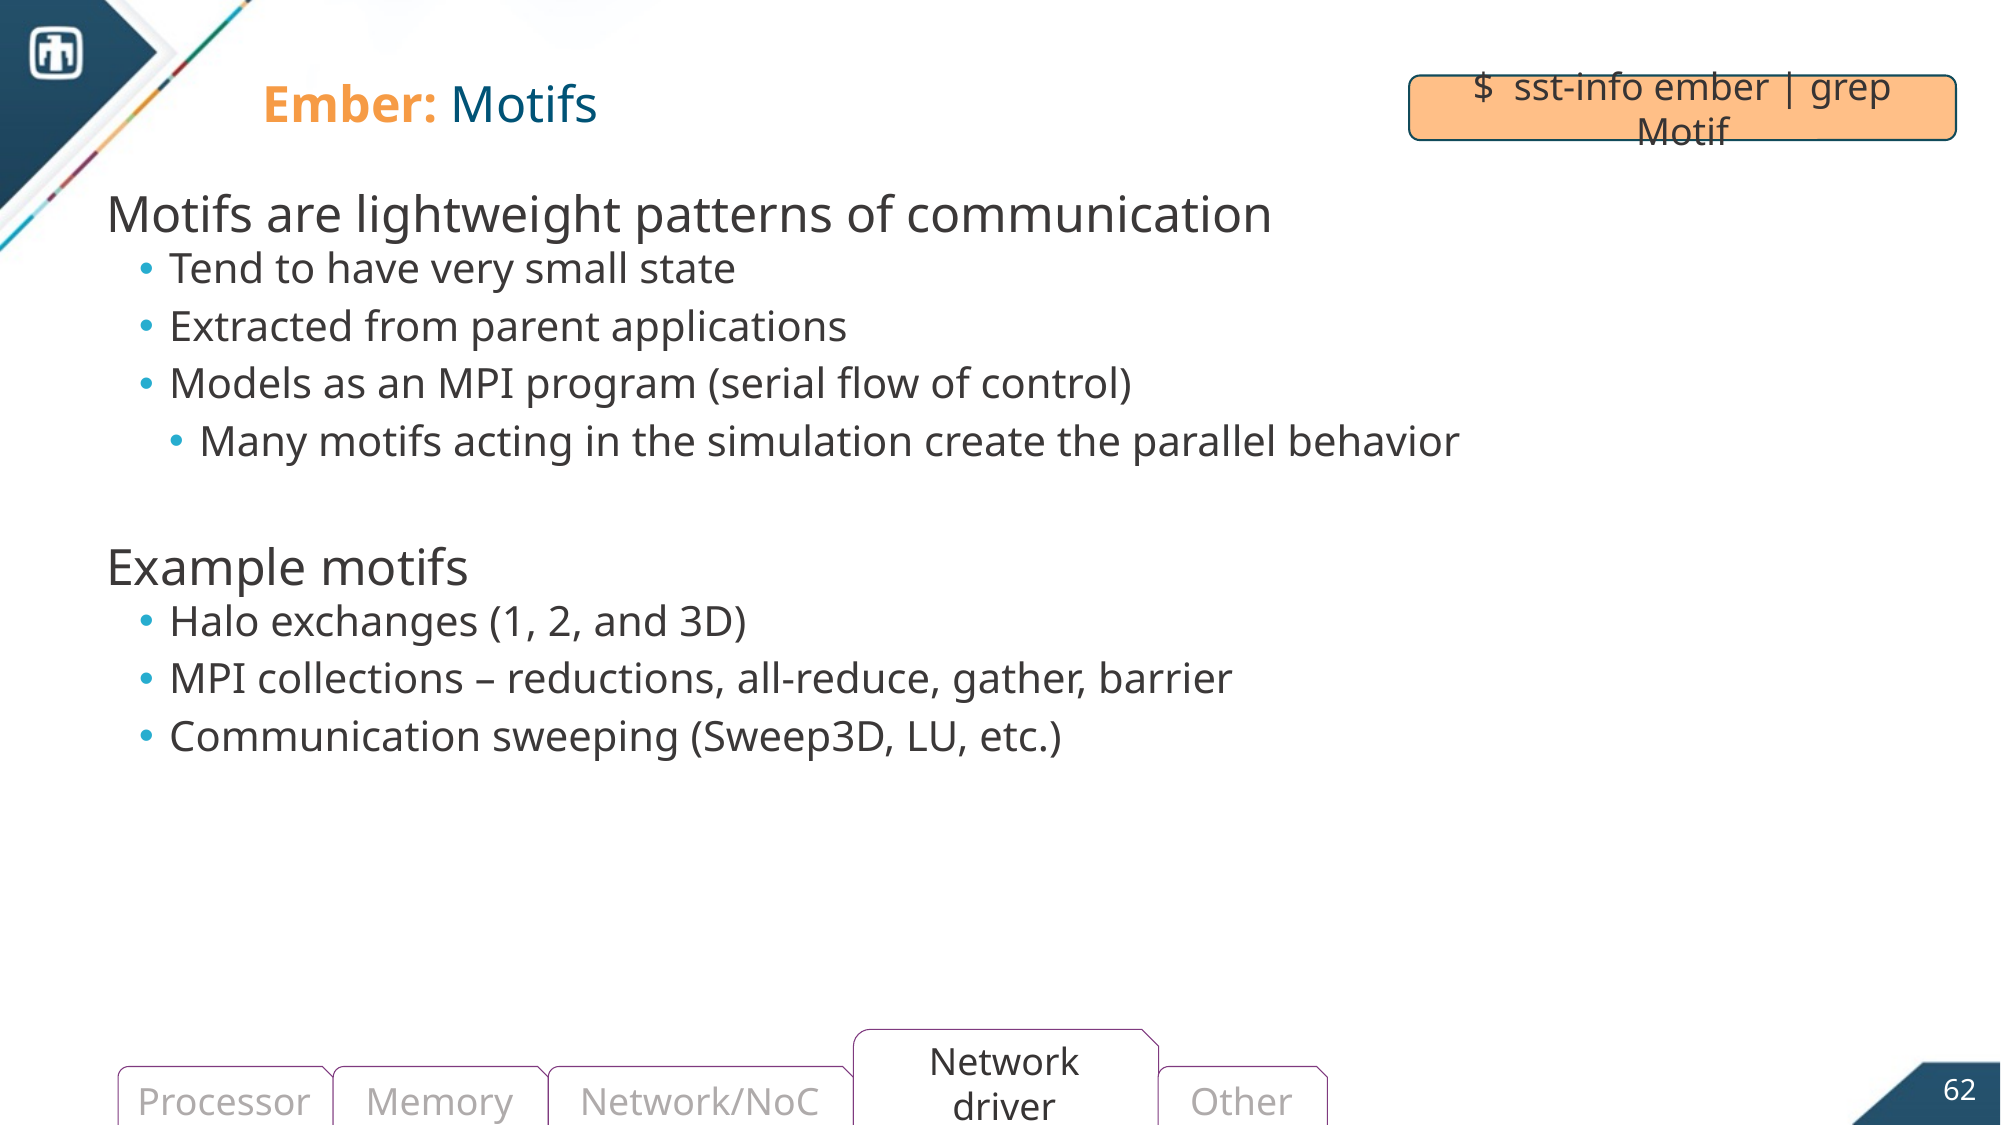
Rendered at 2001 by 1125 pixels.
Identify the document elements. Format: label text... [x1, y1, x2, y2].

title Ember: Motifs [262, 42, 1919, 170]
text_box Other [1157, 1065, 1328, 1125]
text_box Network driver [852, 1028, 1160, 1125]
list Motifs are lightweight patterns of communication Tend to have very small state Extracted from parent applications Models as an MPI program (serial flow of control) Many motifs acting in the simulation create the parallel behavior Example motifs Halo exchanges (1, 2, and 3D) MPI collections – reductions, all-reduce, gather, barrier Communication sweeping (Sweep3D, LU, etc.) [106, 182, 1919, 988]
text_box Memory [332, 1065, 547, 1125]
text_box Network/NoC [547, 1065, 852, 1125]
text_box $ sst-info ember | grep Motif [1408, 74, 1958, 142]
text_box Processor [117, 1065, 332, 1125]
picture [0, 0, 2001, 1125]
slide_number 62 [1919, 1061, 2000, 1122]
